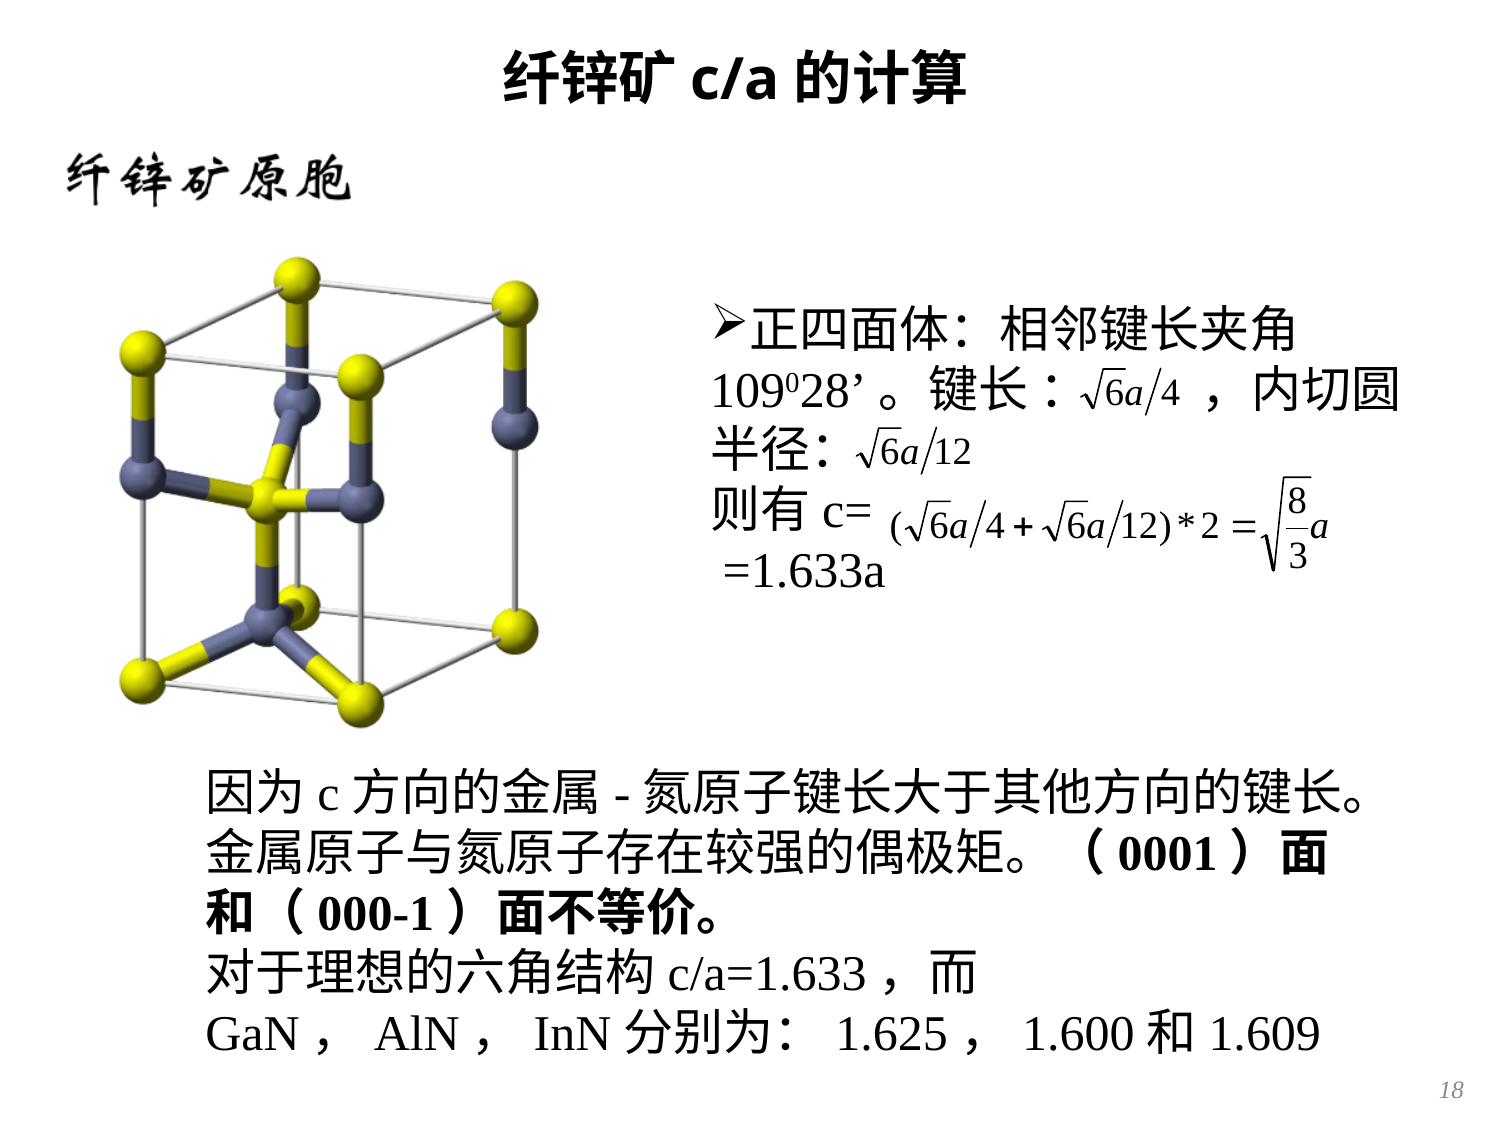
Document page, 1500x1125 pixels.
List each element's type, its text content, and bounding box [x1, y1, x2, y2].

slide_number 18 [1418, 1051, 1479, 1112]
text_box 因为c方向的金属-氮原子键长大于其他方向的键长。金属原子与氮原子存在较强的偶极矩。（0001）面和（000-1）面不等价。 对于理想的六角结构c/a=1.633，而GaN，AlN，InN分别为：1.625，1.600和1.609 [190, 753, 1383, 1125]
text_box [849, 419, 978, 481]
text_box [1073, 360, 1187, 422]
text_box 正四面体：相邻键长夹角109028’。键长 ： ，内切圆半径： 则有c= =1.633a [695, 289, 1428, 665]
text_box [884, 467, 1339, 580]
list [35, 118, 560, 771]
title 纤锌矿c/a的计算 [88, 0, 1383, 152]
